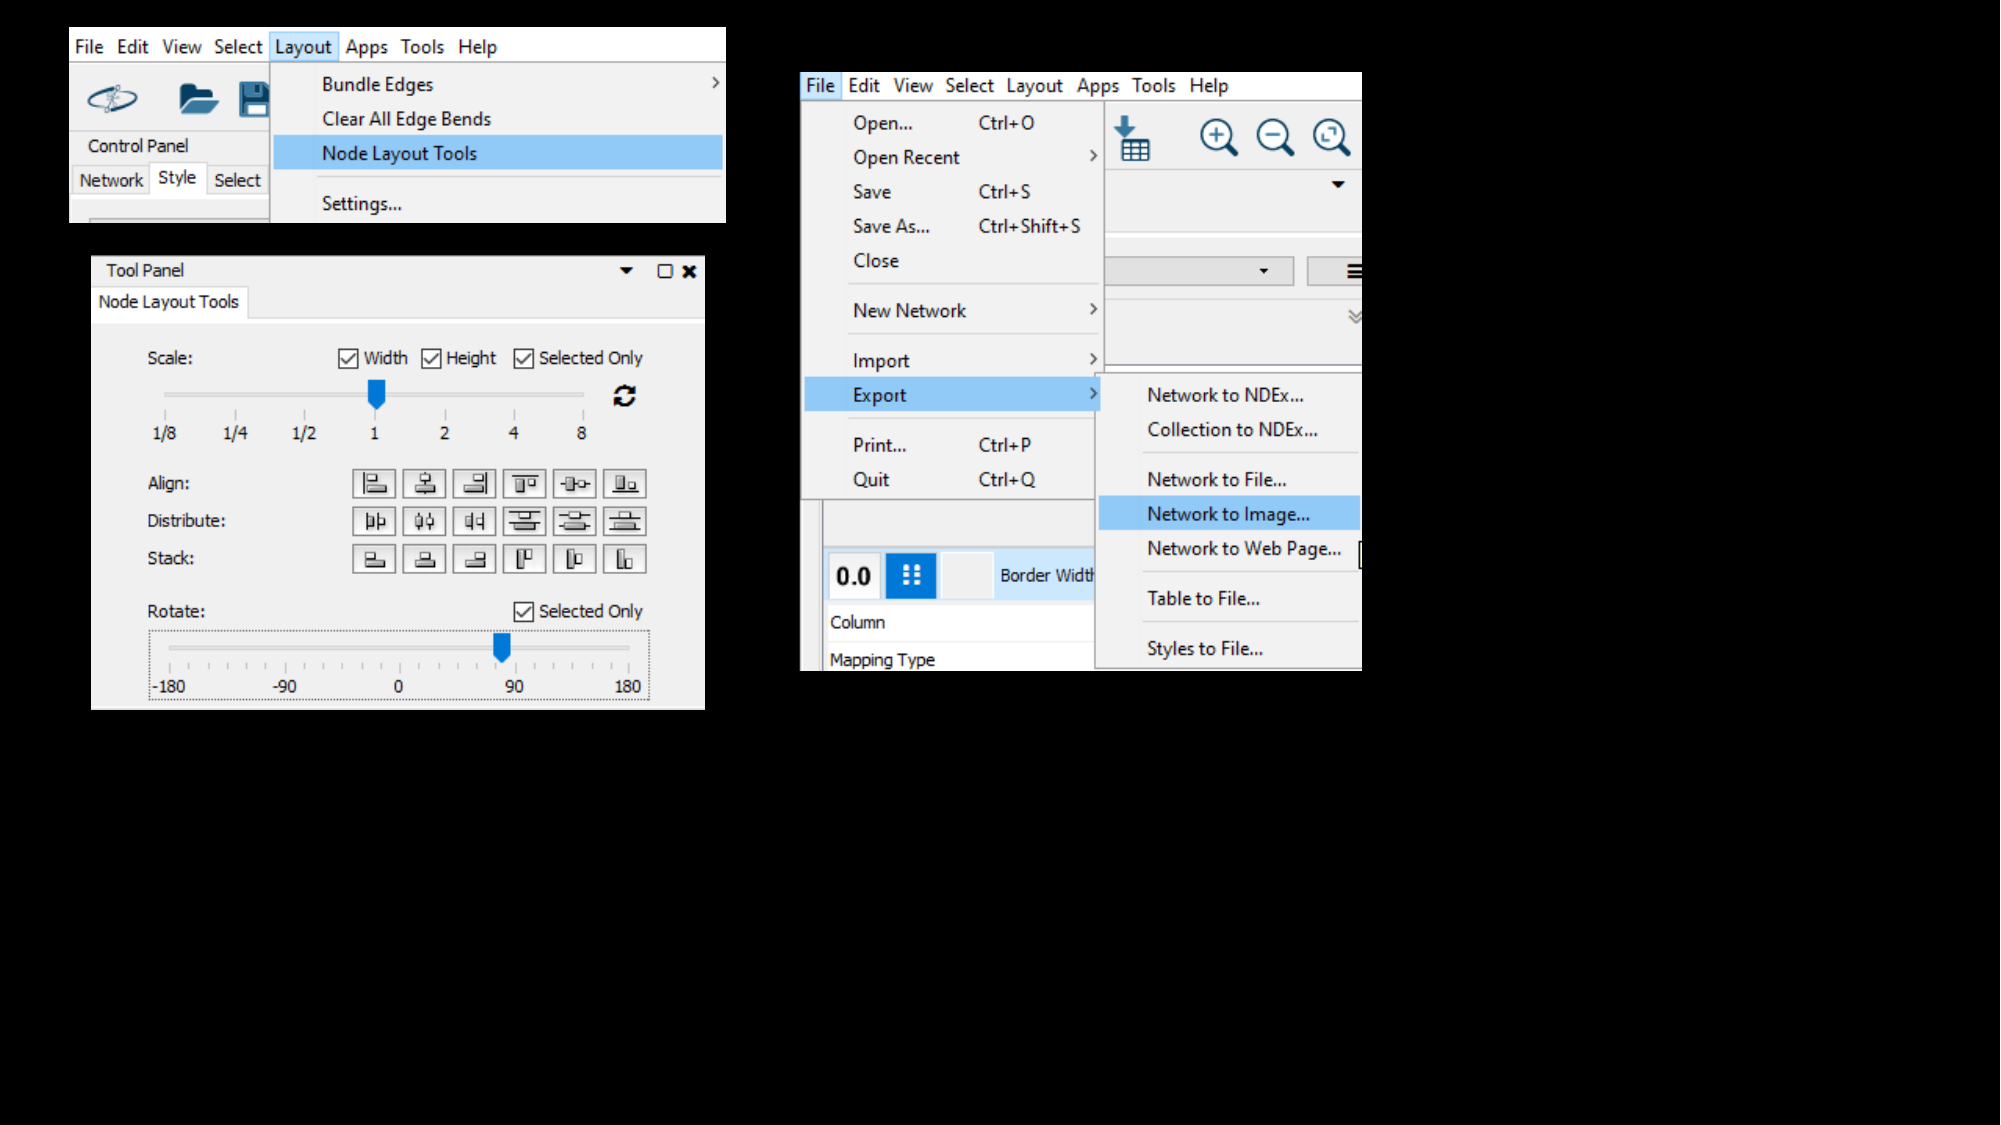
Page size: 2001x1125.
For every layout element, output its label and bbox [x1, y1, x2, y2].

picture [69, 27, 726, 223]
picture [794, 72, 1362, 671]
picture [91, 255, 705, 710]
